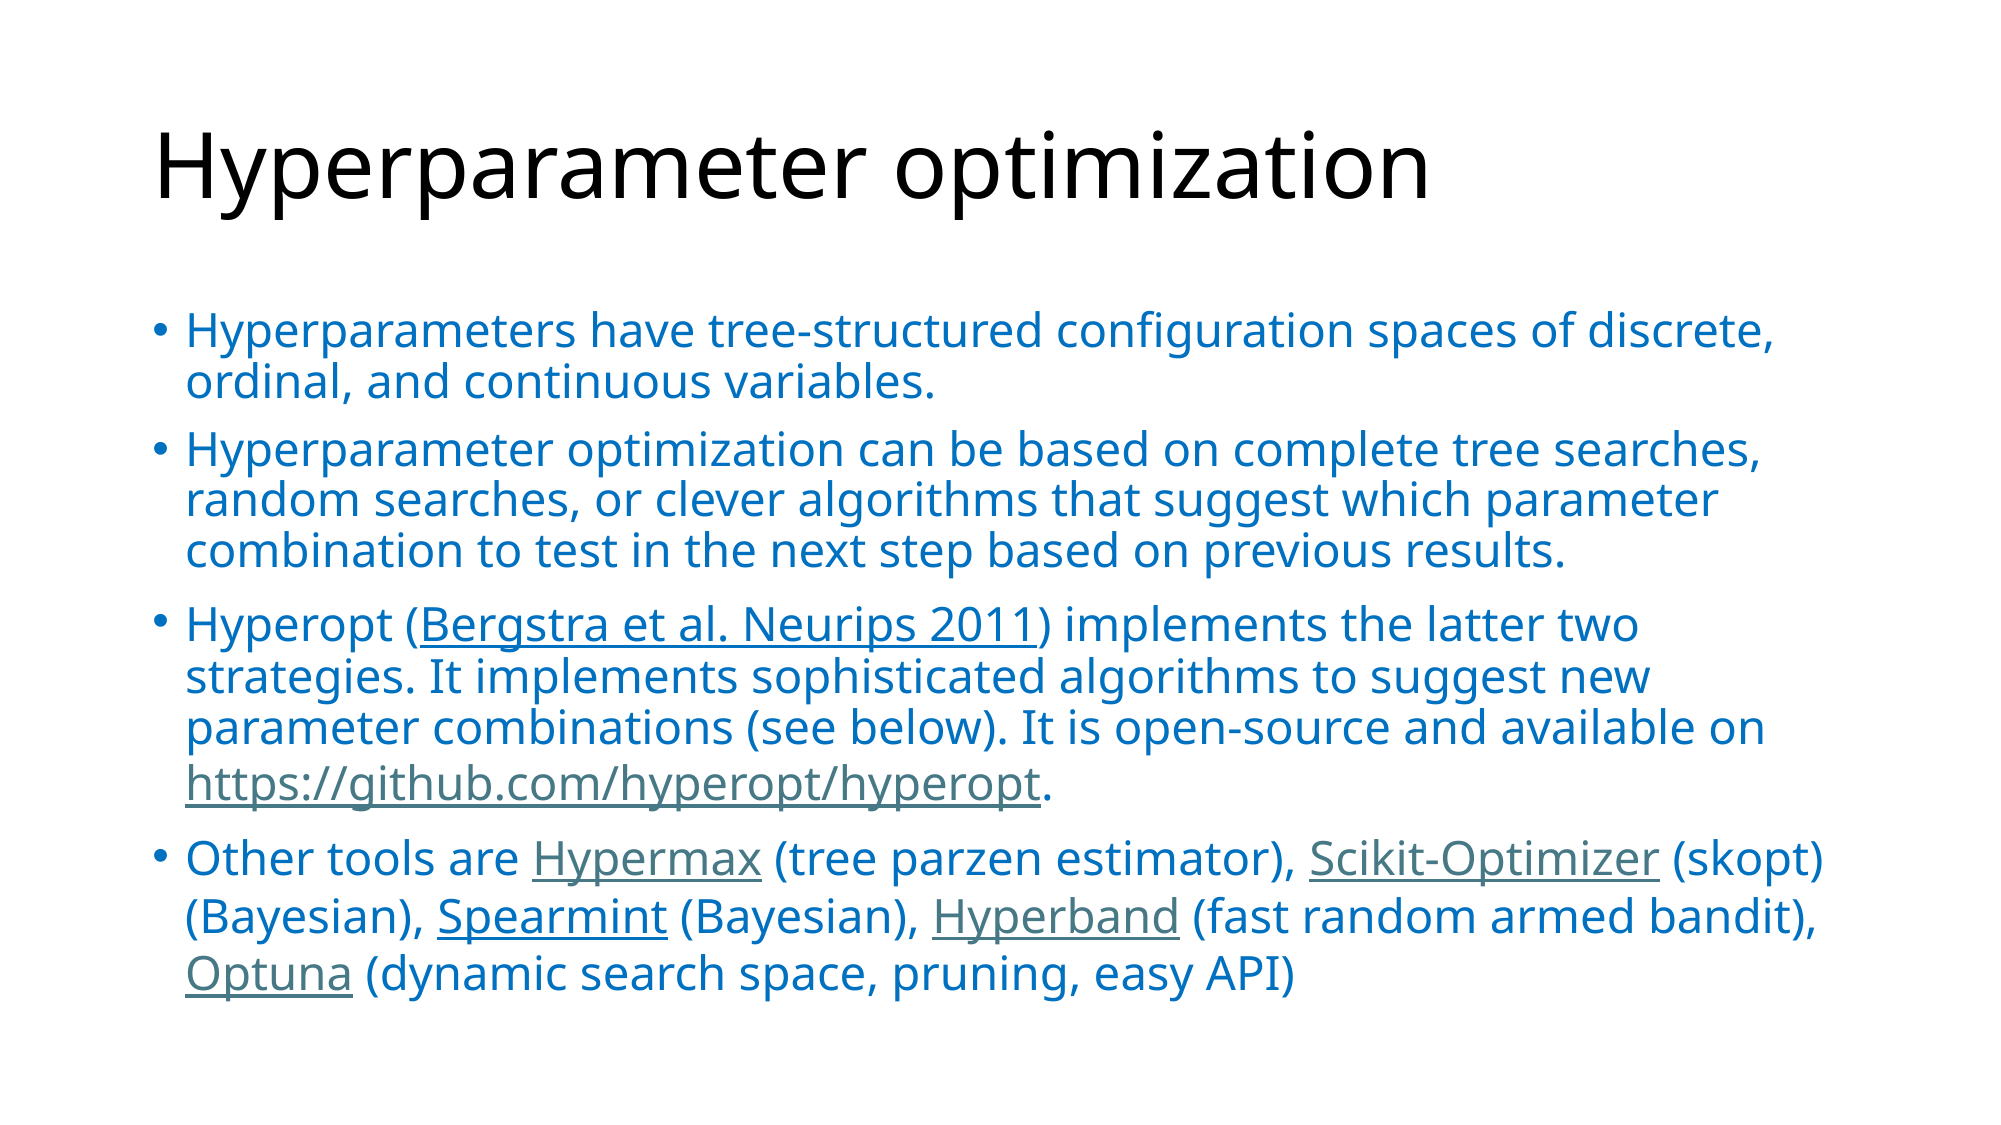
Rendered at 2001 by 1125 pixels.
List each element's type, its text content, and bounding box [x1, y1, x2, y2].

title Hyperparameter optimization [137, 59, 1863, 278]
list Hyperparameters have tree-structured configuration spaces of discrete, ordinal, and continuous variables. Hyperparameter optimization can be based on complete tree searches, random searches, or clever algorithms that suggest which parameter combination to test in the next step based on previous results. Hyperopt (Bergstra et al. Neurips 2011) implements the latter two strategies. It implements sophisticated algorithms to suggest new parameter combinations (see below). It is open-source and available on https://github.com/hyperopt/hyperopt. Other tools are Hypermax (tree parzen estimator), Scikit-Optimizer (skopt) (Bayesian), Spearmint (Bayesian), Hyperband (fast random armed bandit), Optuna (dynamic search space, pruning, easy API) [137, 299, 1863, 1014]
